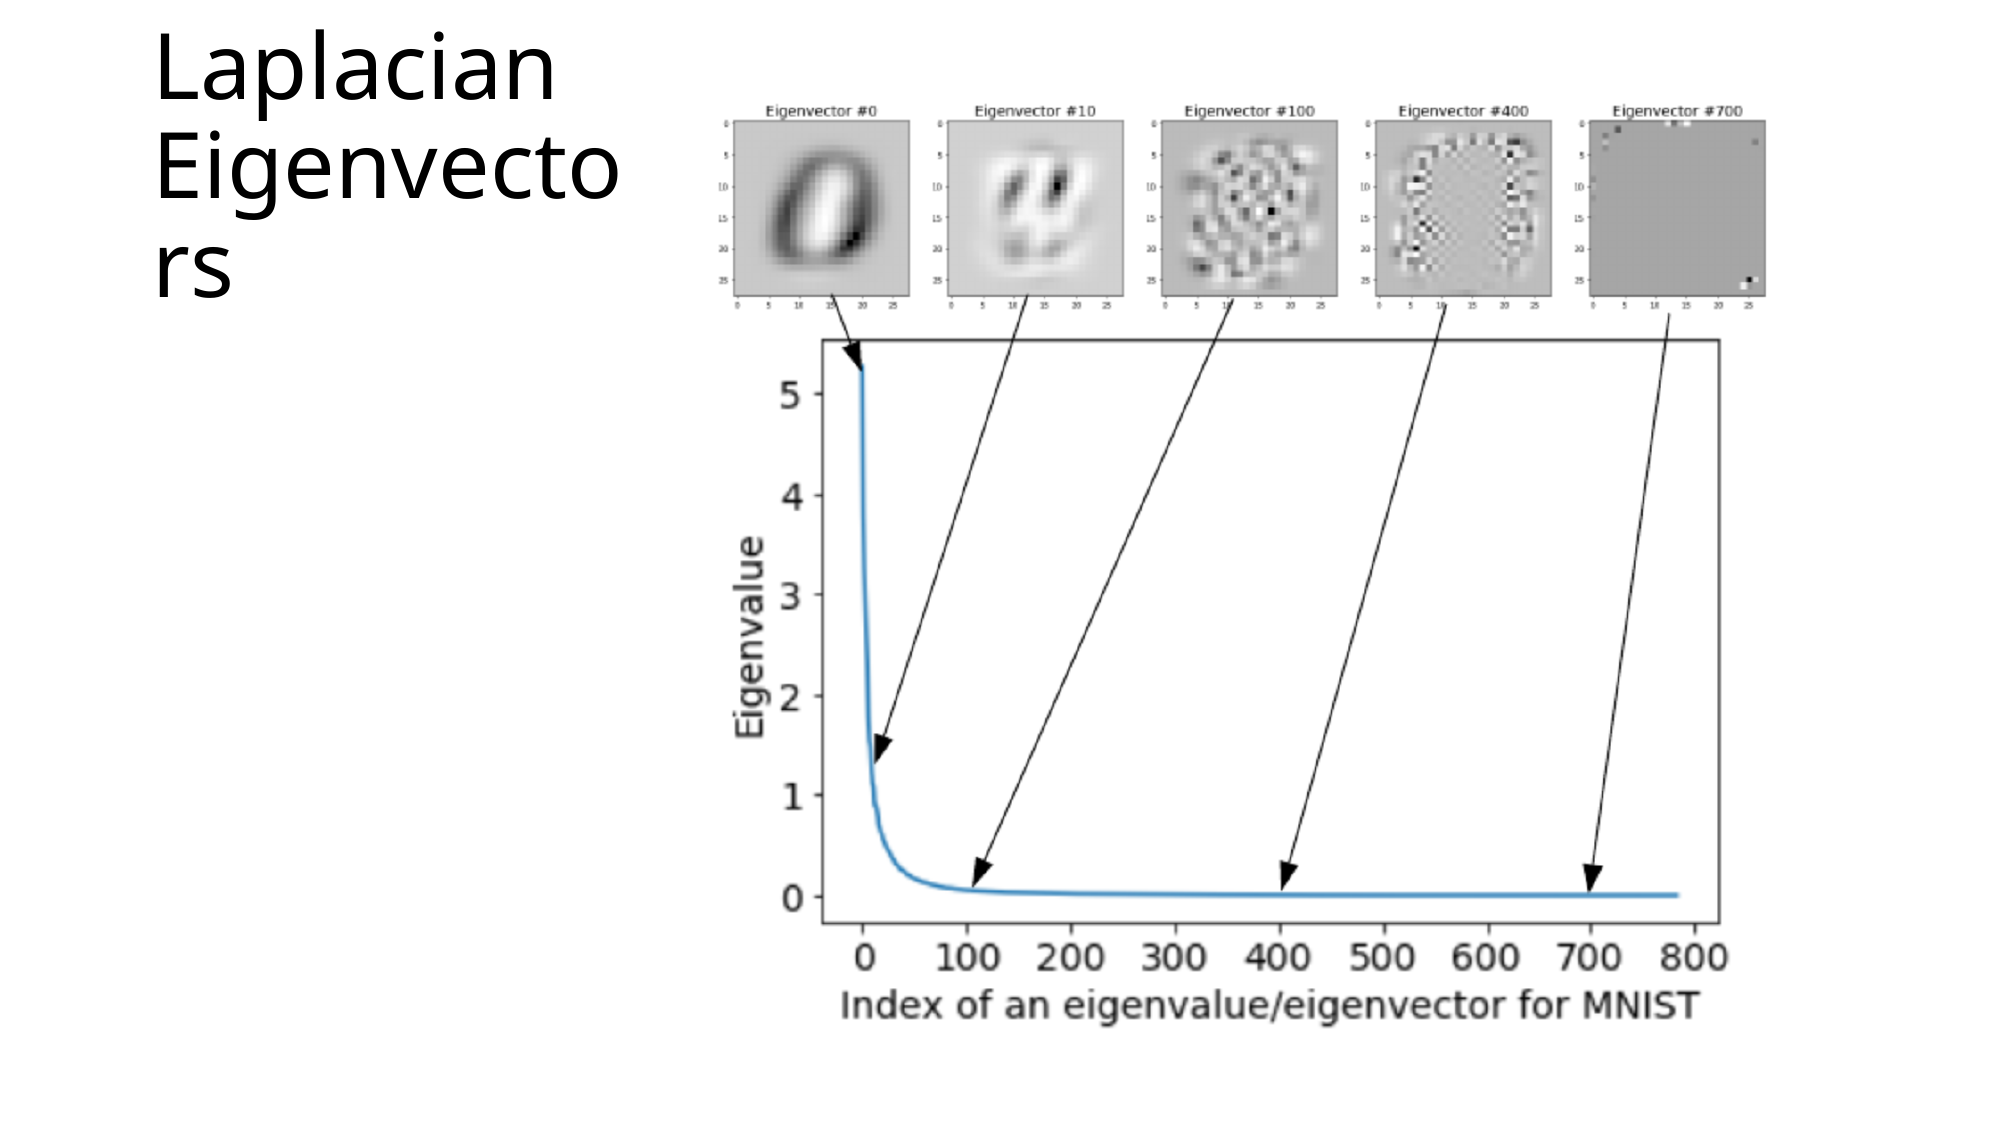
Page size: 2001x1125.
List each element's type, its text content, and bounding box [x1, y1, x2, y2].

title Laplacian Eigenvectors [137, 59, 642, 278]
picture [683, 59, 1931, 1064]
